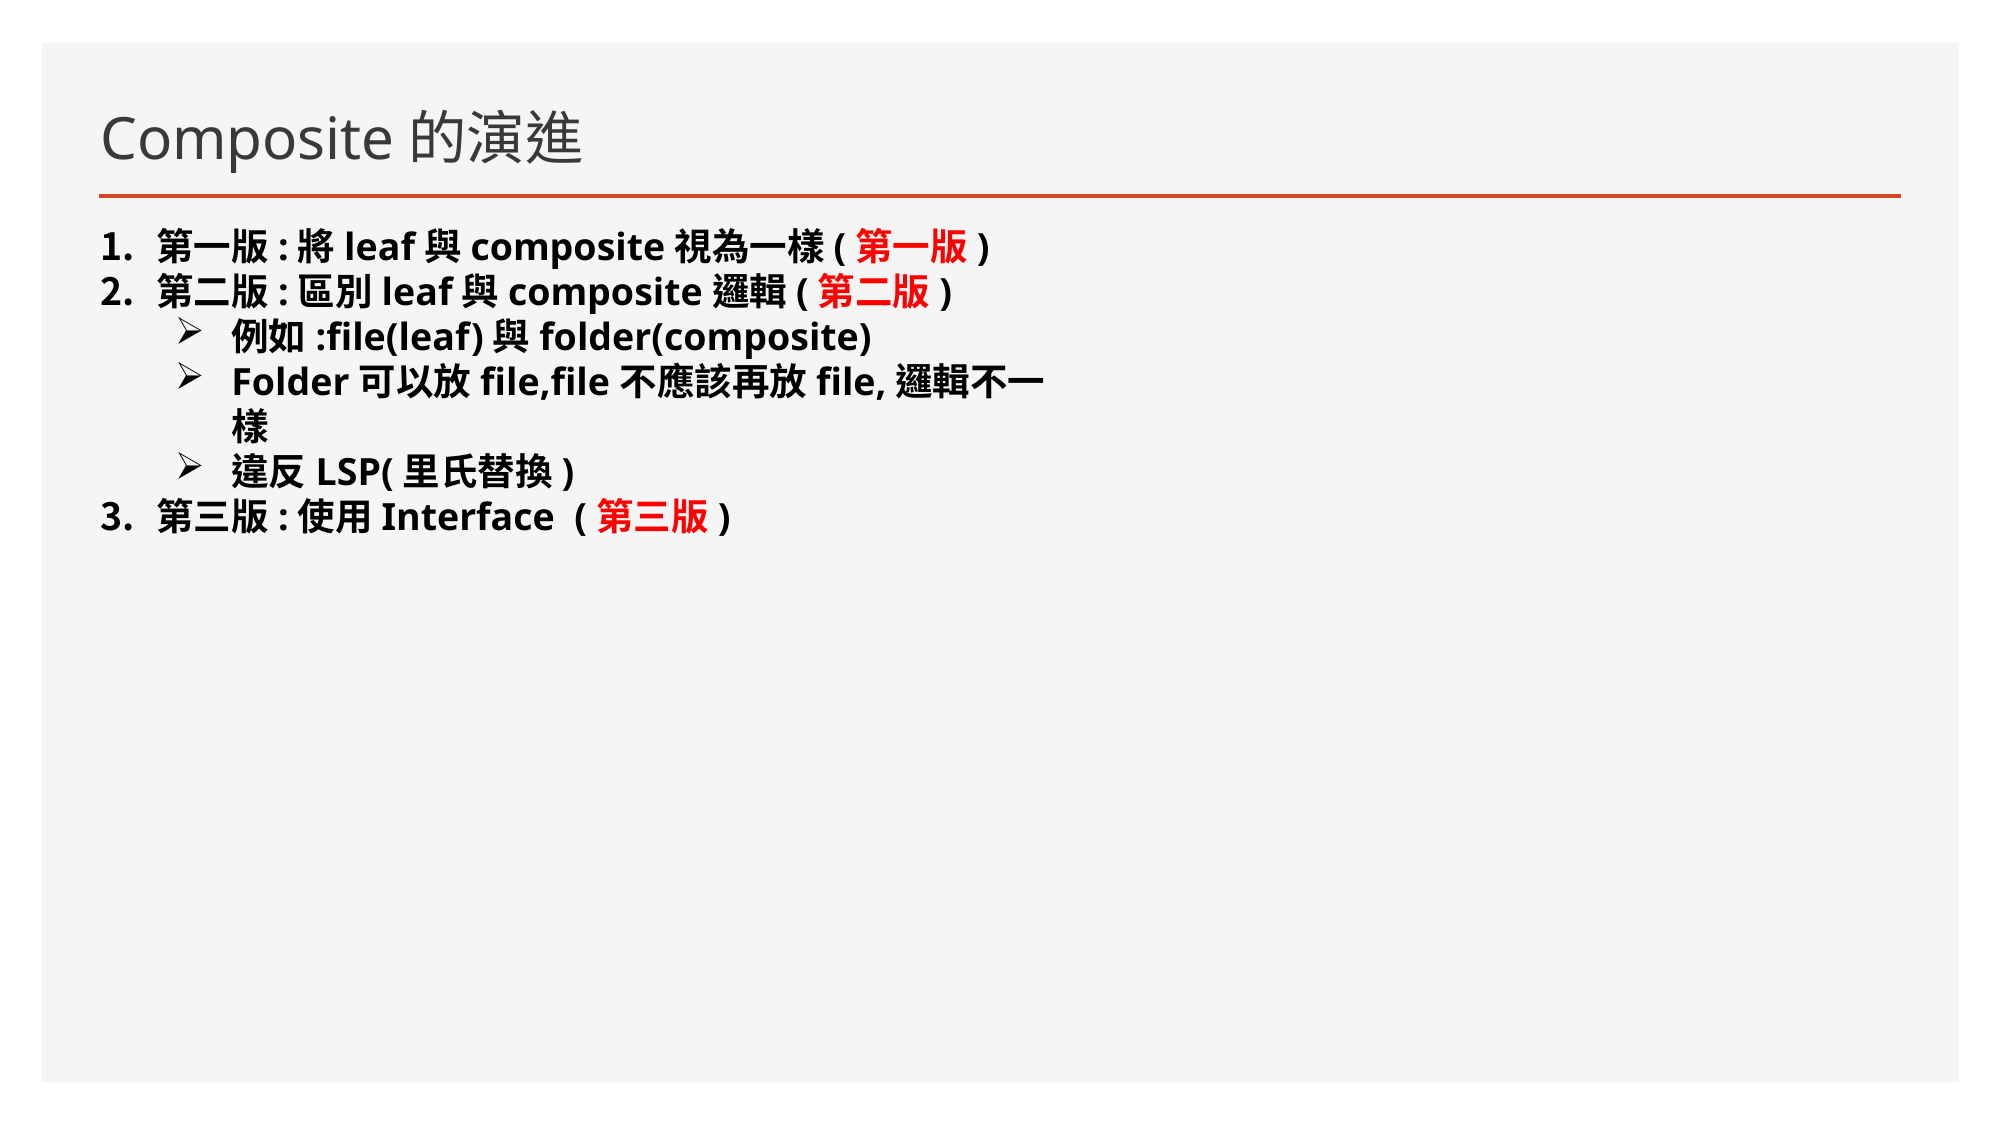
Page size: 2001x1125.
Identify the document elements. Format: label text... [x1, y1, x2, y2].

title Composite的演進 [85, 73, 1214, 179]
text_box 第一版:將leaf與composite視為一樣(第一版) 第二版:區別leaf與composite邏輯(第二版) 例如:file(leaf)與folder(composite) Folder可以放file,file不應該再放file,邏輯不一樣 違反LSP(里氏替換) 第三版:使用Interface (第三版) [85, 215, 1086, 546]
